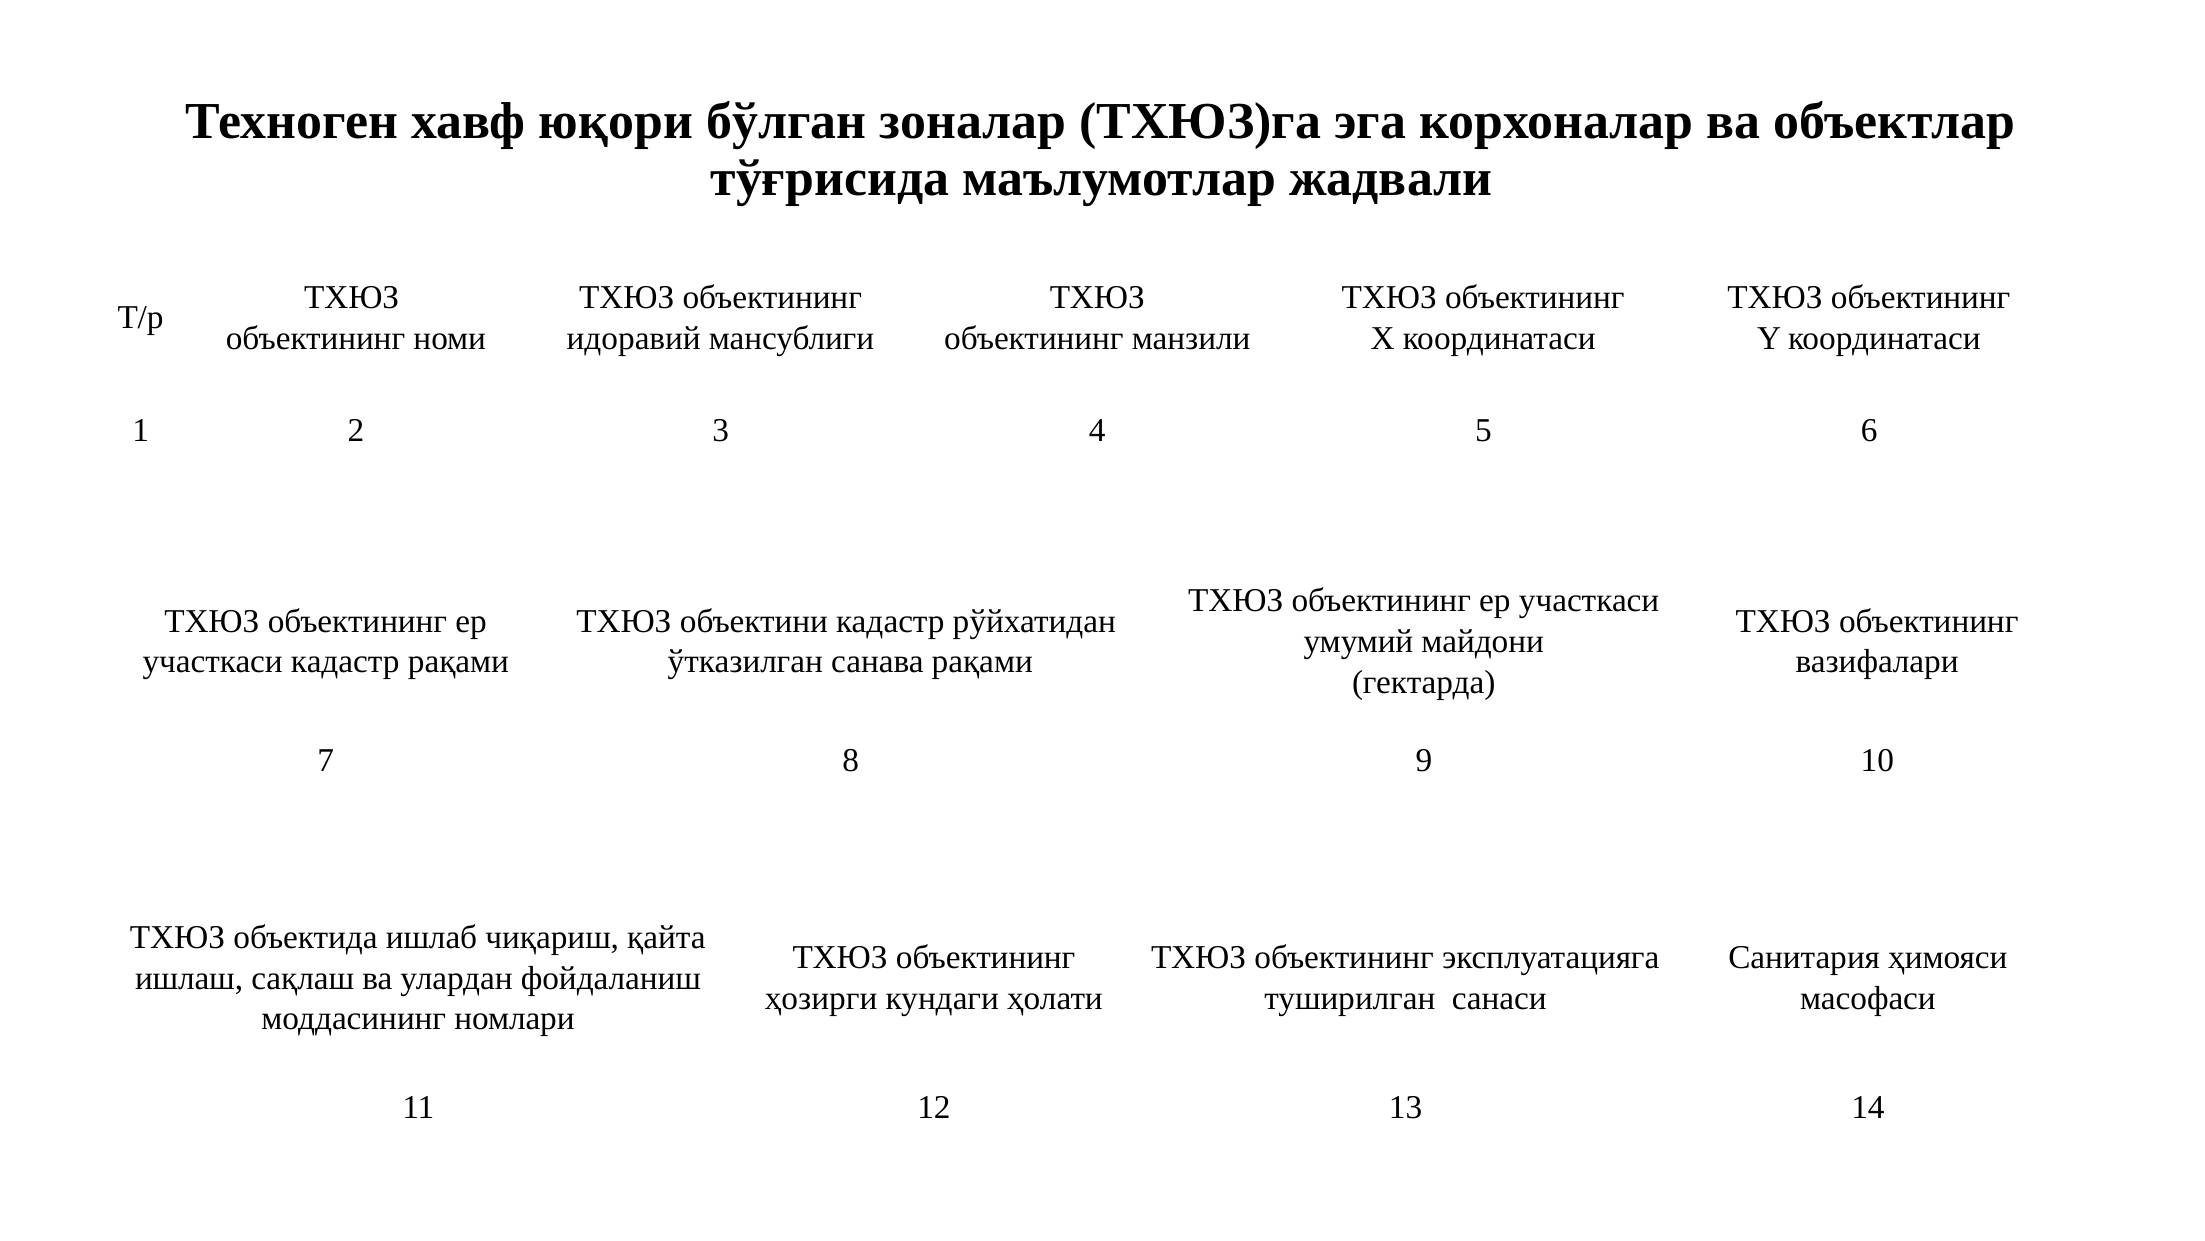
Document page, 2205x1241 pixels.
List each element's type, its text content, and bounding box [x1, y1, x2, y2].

table_header ТХЮЗ объектини кадастр рўйхатидан ўтказилган санава рақами [555, 547, 1146, 732]
table_header ТХЮЗ объектининг Х координатаси [1281, 235, 1685, 325]
table_cell 12 [740, 1080, 1128, 1130]
table_header ТХЮЗ объектининг вазифалари [1701, 547, 2053, 732]
table_header ТХЮЗ объектининг эксплуатацияга туширилган санаси [1128, 872, 1683, 1080]
table_header ТХЮЗ объектининг ҳозирги кундаги ҳолати‎ [740, 872, 1128, 1080]
table_cell 9 [1146, 732, 1701, 786]
title Техноген хавф юқори бўлган зоналар (ТХЮЗ)га эга корхоналар ва объектлар тўғрисида маълумотлар жадвали [151, 86, 2054, 215]
table_cell 2 [184, 396, 528, 461]
table_header ТХЮЗ объектининг ер участкаси умумий майдони (гектарда) [1146, 547, 1701, 732]
table_cell 3 [528, 401, 914, 461]
table_cell 7 [97, 732, 555, 786]
table_header ТХЮЗ объектида ишлаб чиқариш, қайта ишлаш, сақлаш ва улардан фойдаланиш моддасининг номлари [97, 872, 740, 1080]
table_cell 13 [1128, 1080, 1683, 1130]
table_cell 8 [555, 732, 1146, 786]
table_header Т/р [97, 235, 184, 396]
table_cell 5 [1281, 401, 1685, 461]
table_cell 11 [97, 1080, 740, 1130]
table_header ТХЮЗ объектининг ер участкаси кадастр рақами [97, 547, 555, 732]
table_header ТХЮЗ объектининг идоравий мансублиги [528, 235, 914, 325]
table_cell 1 [97, 396, 184, 461]
table_cell 6 [1685, 401, 2053, 461]
table_cell 4 [914, 401, 1281, 461]
table_cell 14 [1683, 1080, 2053, 1130]
table_header ТХЮЗ объектининг манзили [914, 235, 1281, 325]
table_header ТХЮЗ объектининг Y координатаси [1685, 235, 2053, 325]
table_header Санитария ҳимояси масофаси [1683, 872, 2053, 1080]
table_cell 10 [1701, 732, 2053, 786]
table_header ТХЮЗ объектининг номи [184, 235, 528, 396]
text_box [321, 325, 2205, 401]
